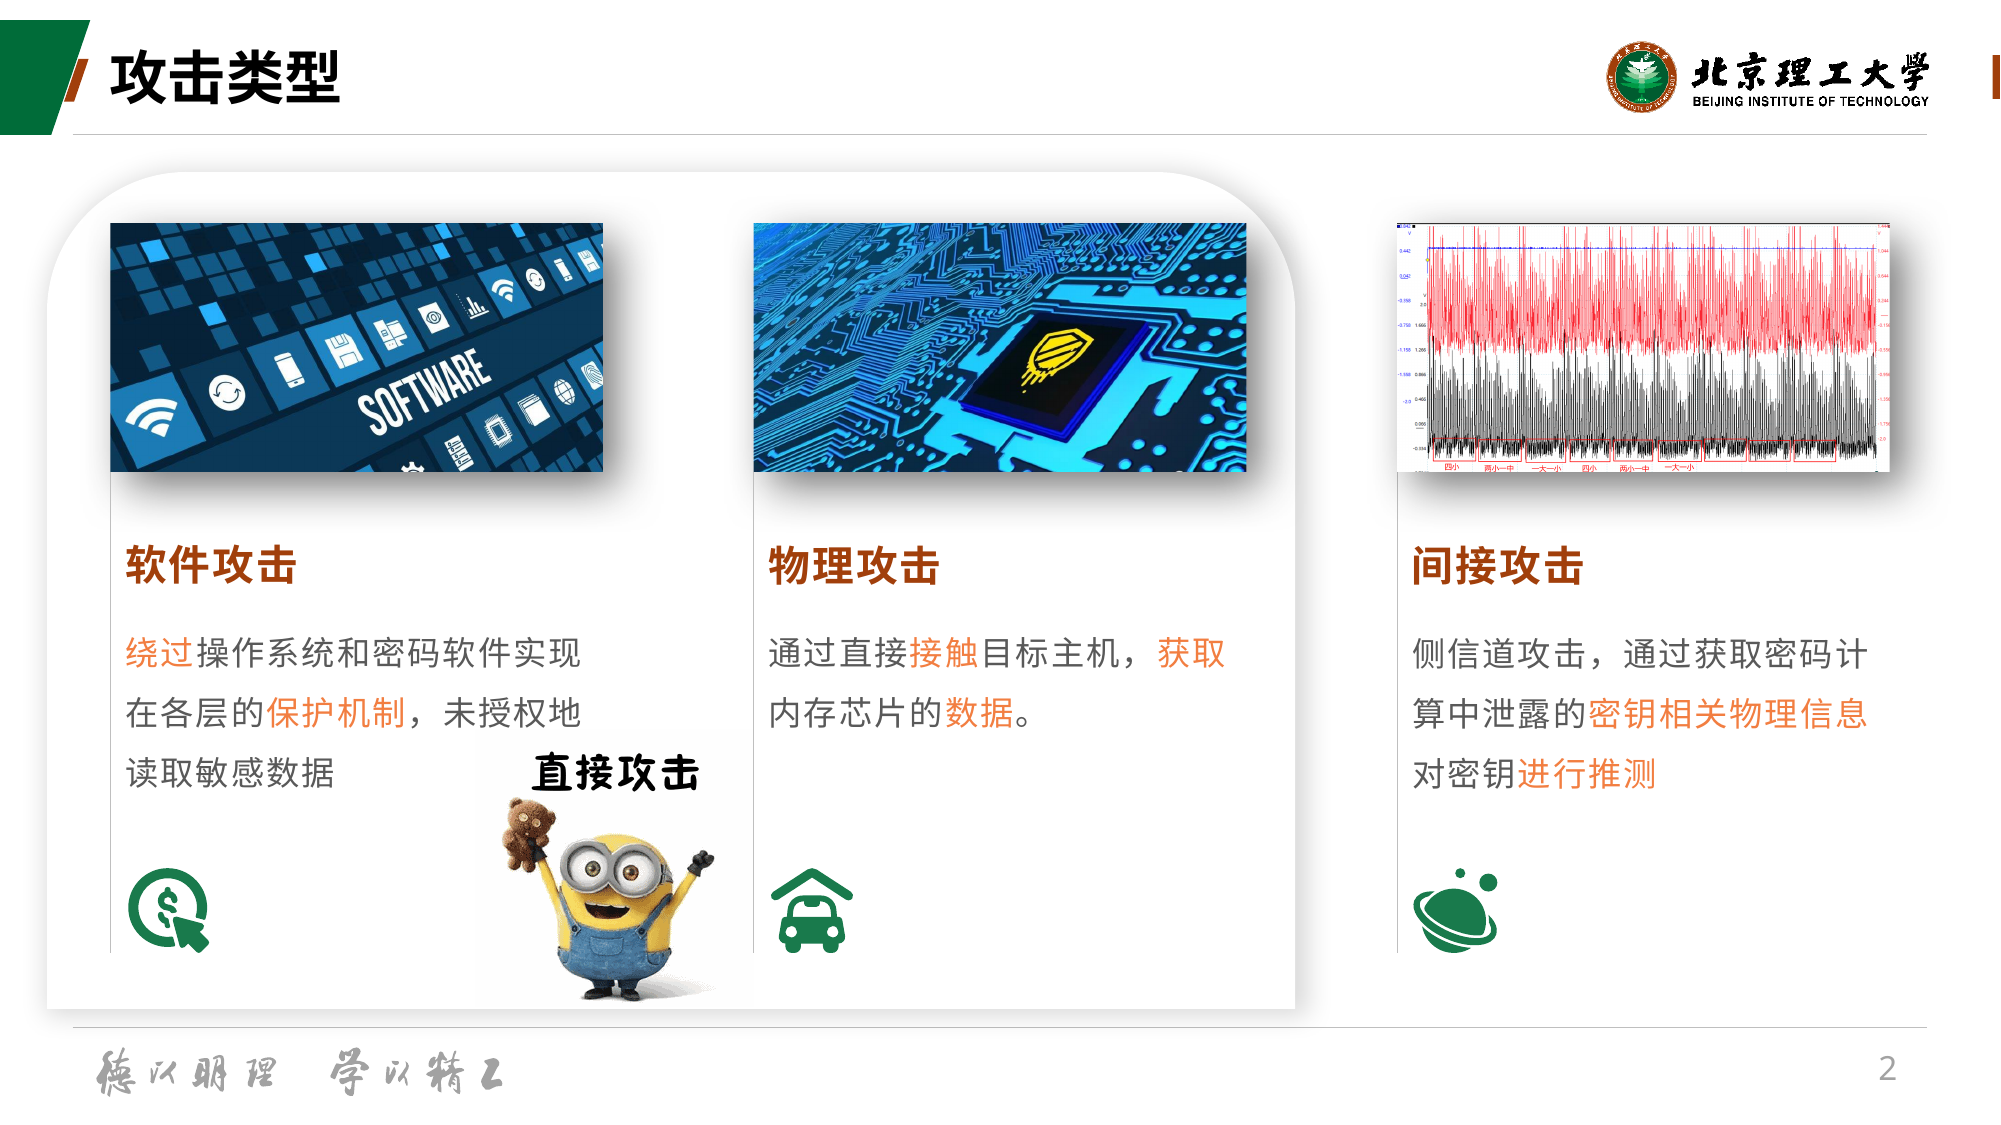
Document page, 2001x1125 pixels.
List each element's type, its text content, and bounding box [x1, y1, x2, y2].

picture [1606, 41, 1929, 113]
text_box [110, 223, 603, 953]
title 攻击类型 [94, 40, 1513, 120]
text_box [753, 223, 1247, 953]
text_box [1396, 223, 1890, 953]
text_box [46, 171, 1296, 1009]
